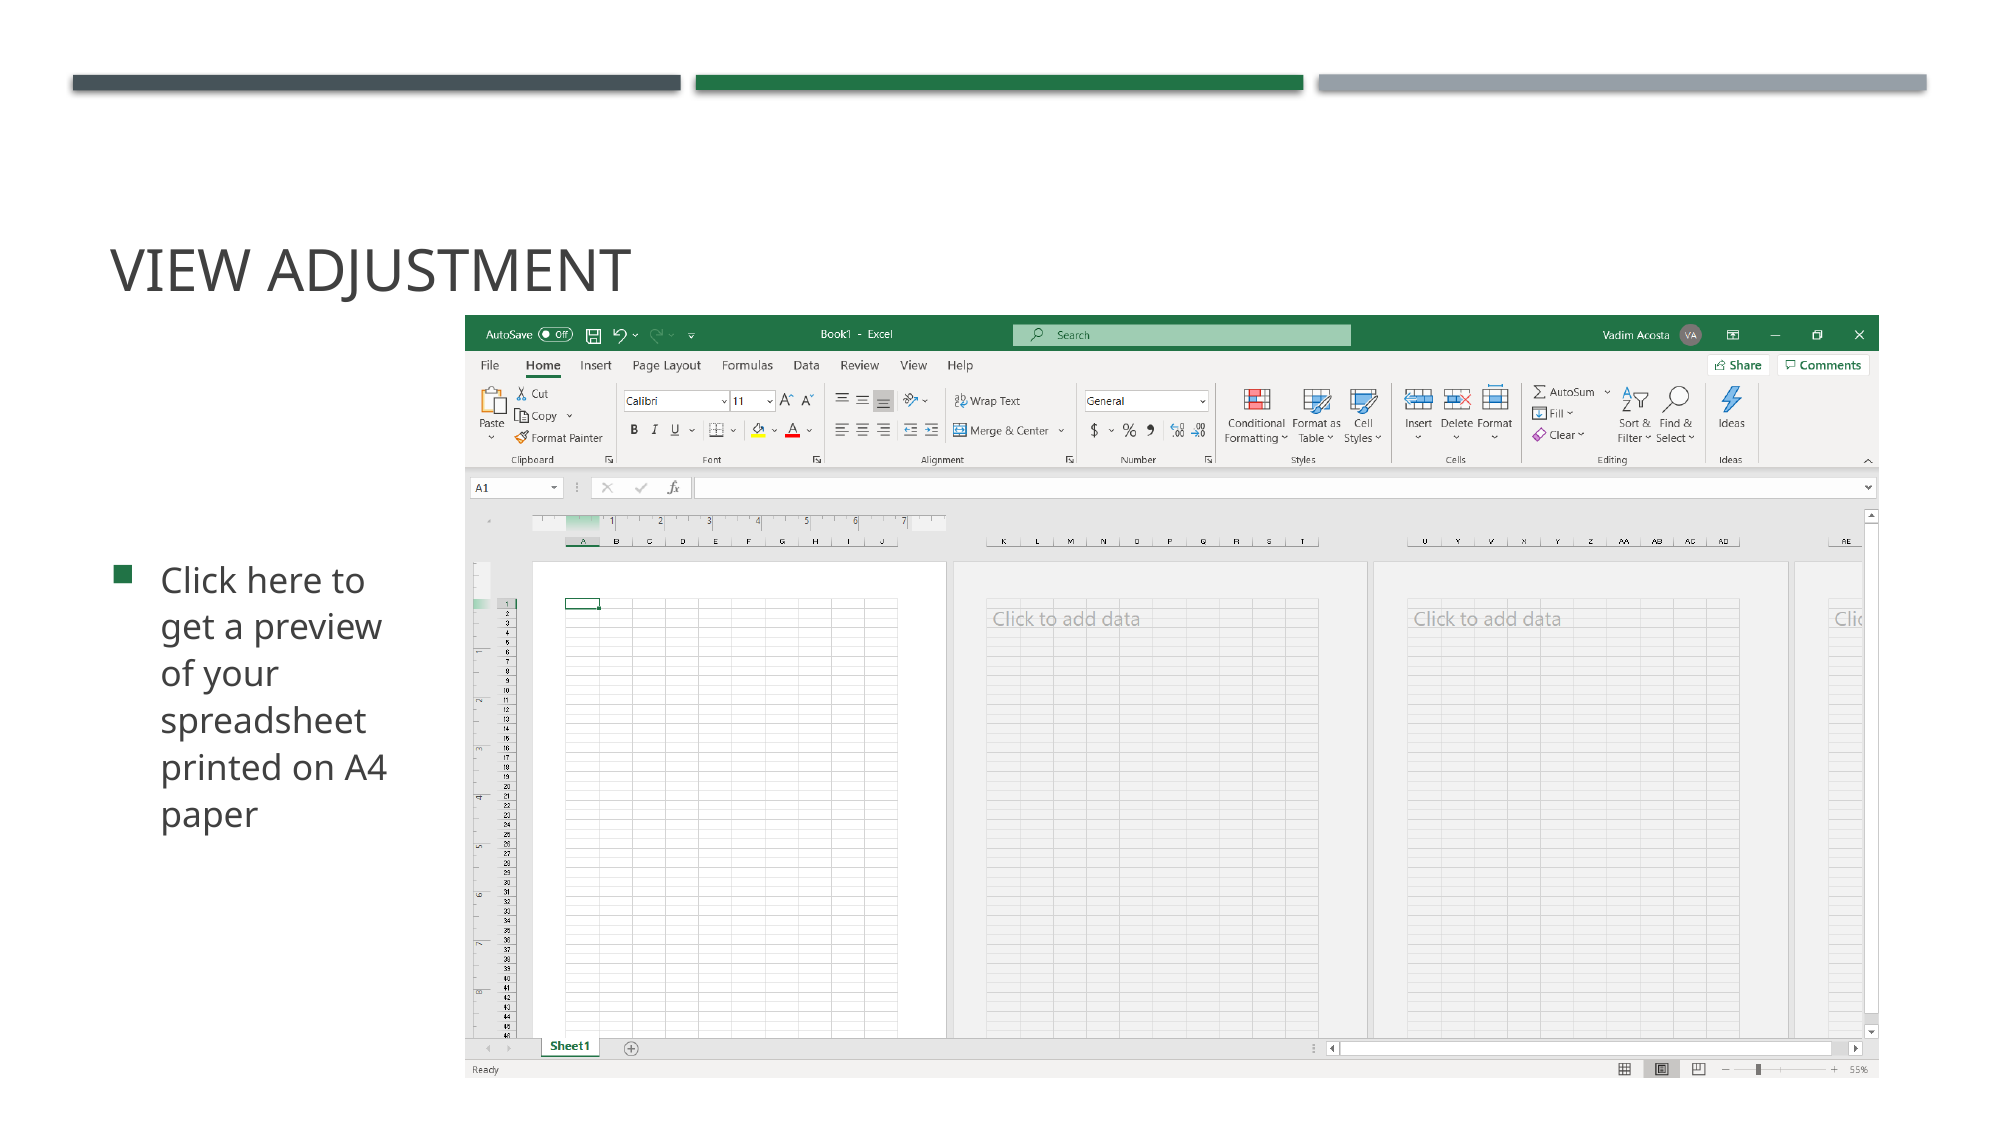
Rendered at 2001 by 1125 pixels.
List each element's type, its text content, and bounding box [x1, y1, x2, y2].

list Click here to get a preview of your spreadsheet printed on A4 paper [95, 315, 440, 1073]
picture [464, 314, 1880, 1079]
title View adjustment [95, 115, 1905, 311]
